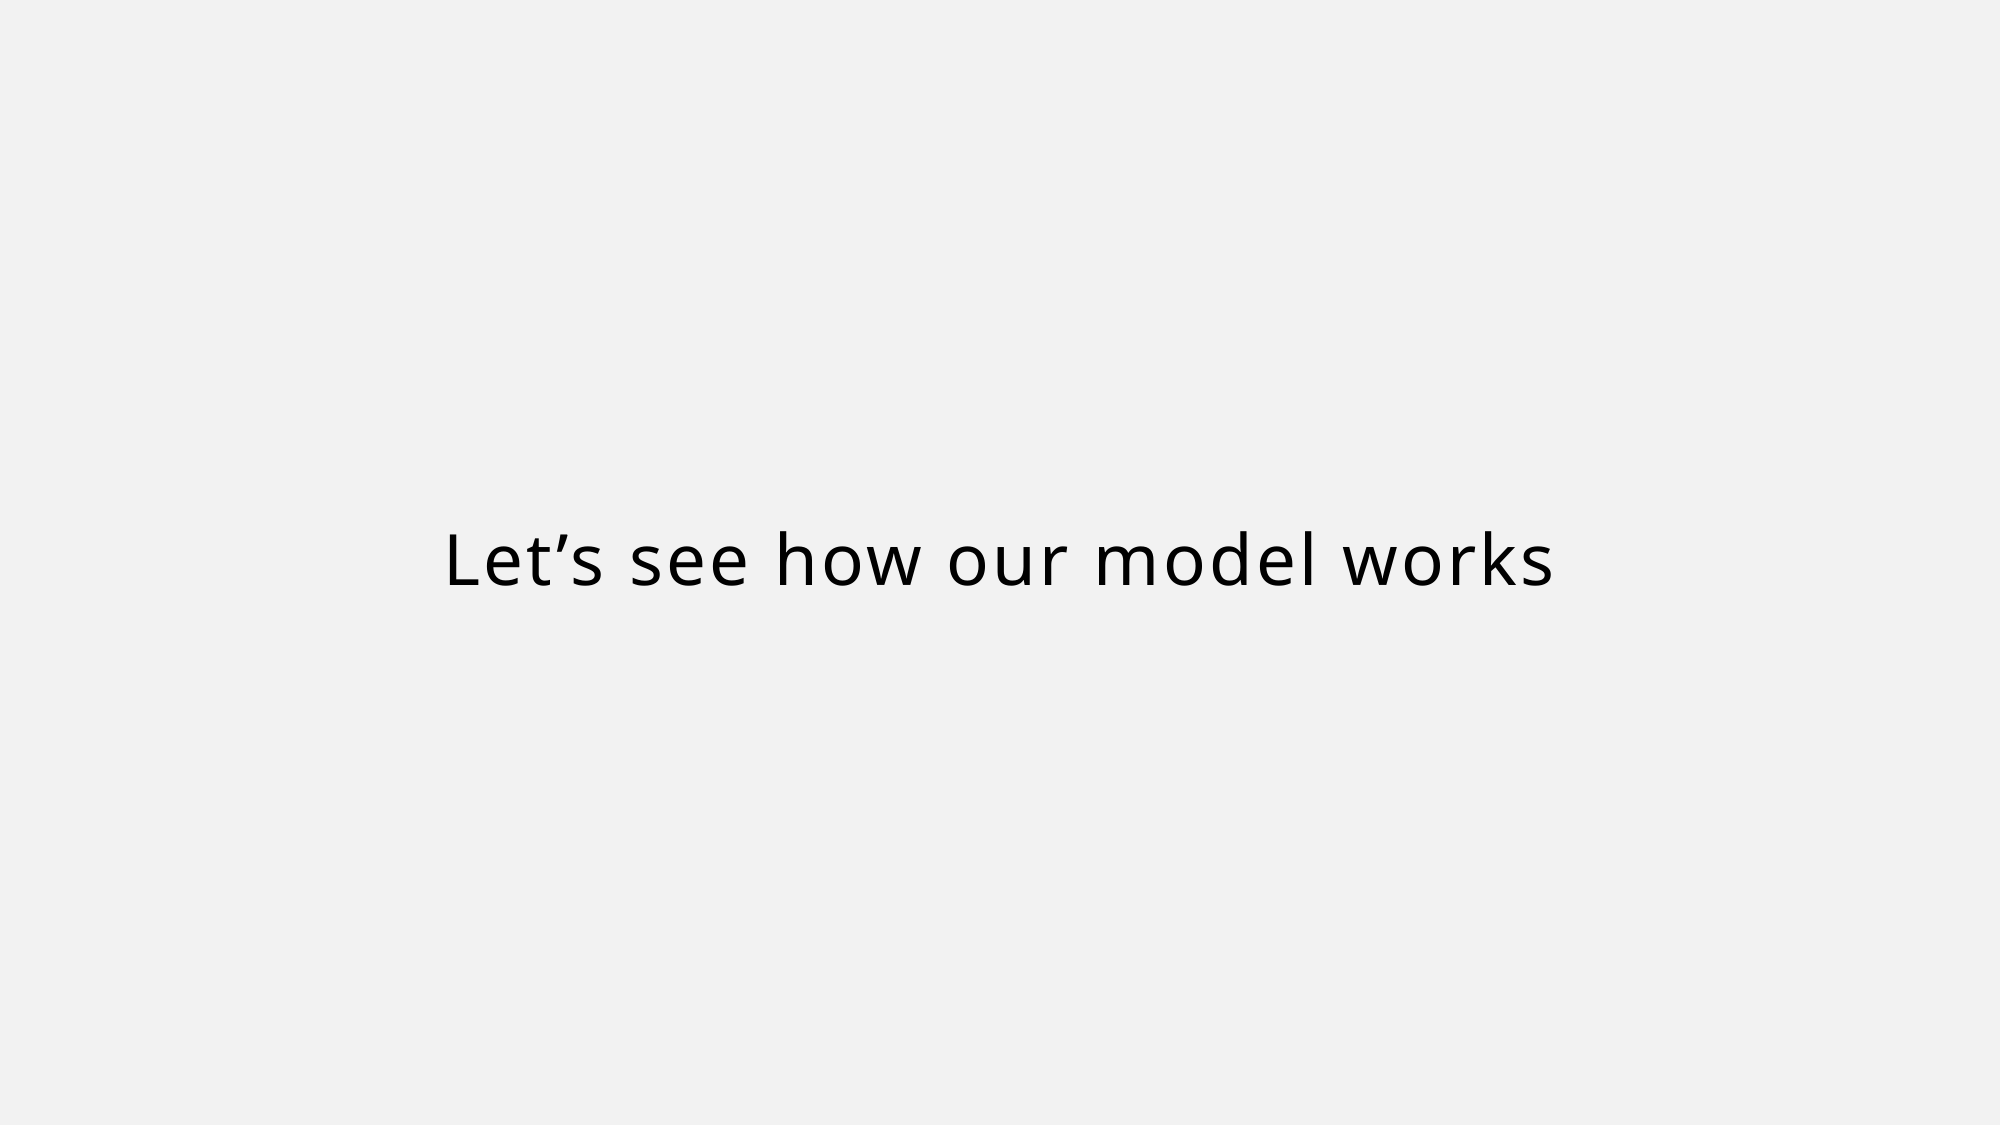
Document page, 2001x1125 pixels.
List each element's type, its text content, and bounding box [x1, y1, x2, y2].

title Let’s see how our model works [0, 0, 2000, 1125]
